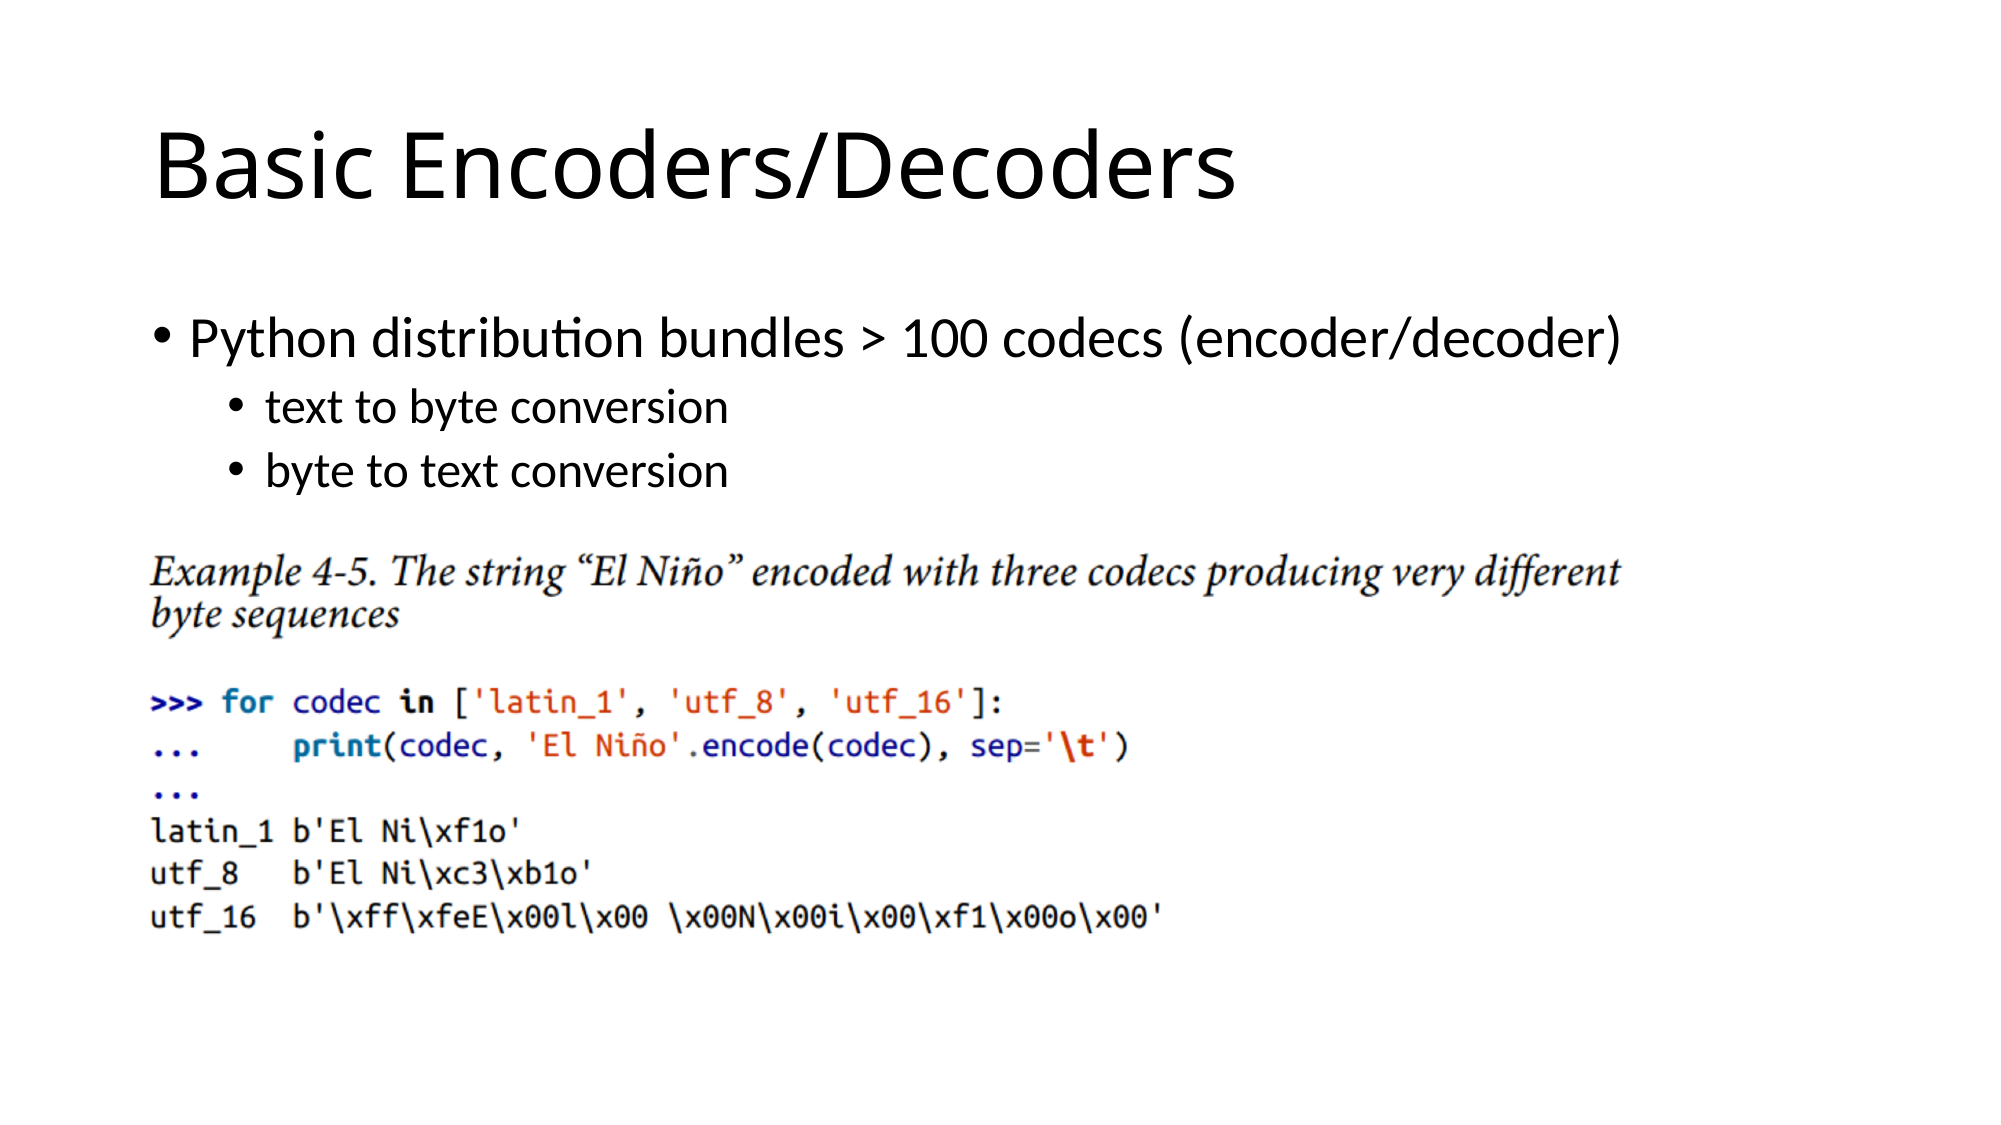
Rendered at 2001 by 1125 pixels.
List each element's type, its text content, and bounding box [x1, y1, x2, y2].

list Python distribution bundles > 100 codecs (encoder/decoder) text to byte conversion byte to text conversion [137, 299, 1863, 1014]
title Basic Encoders/Decoders [137, 59, 1863, 278]
picture [137, 538, 1652, 949]
